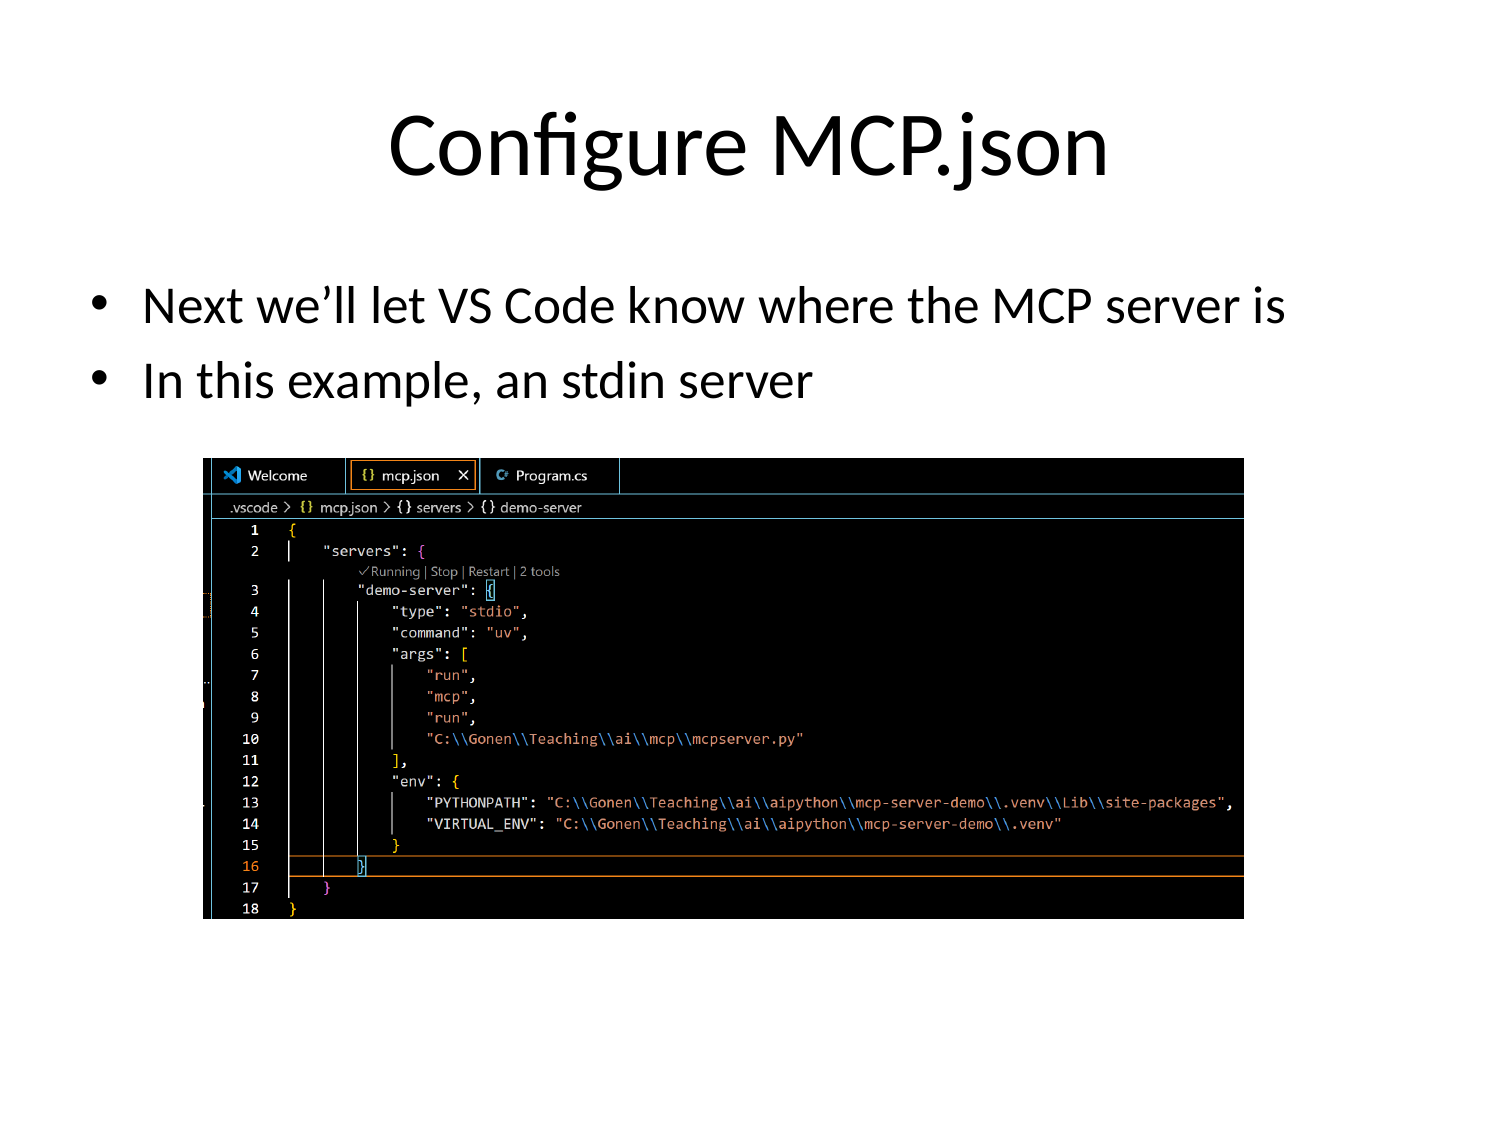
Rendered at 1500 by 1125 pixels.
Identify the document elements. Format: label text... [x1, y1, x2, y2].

picture [203, 457, 1245, 919]
list Next we’ll let VS Code know where the MCP server is In this example, an stdin server [75, 262, 1425, 419]
title Configure MCP.json [75, 45, 1425, 233]
